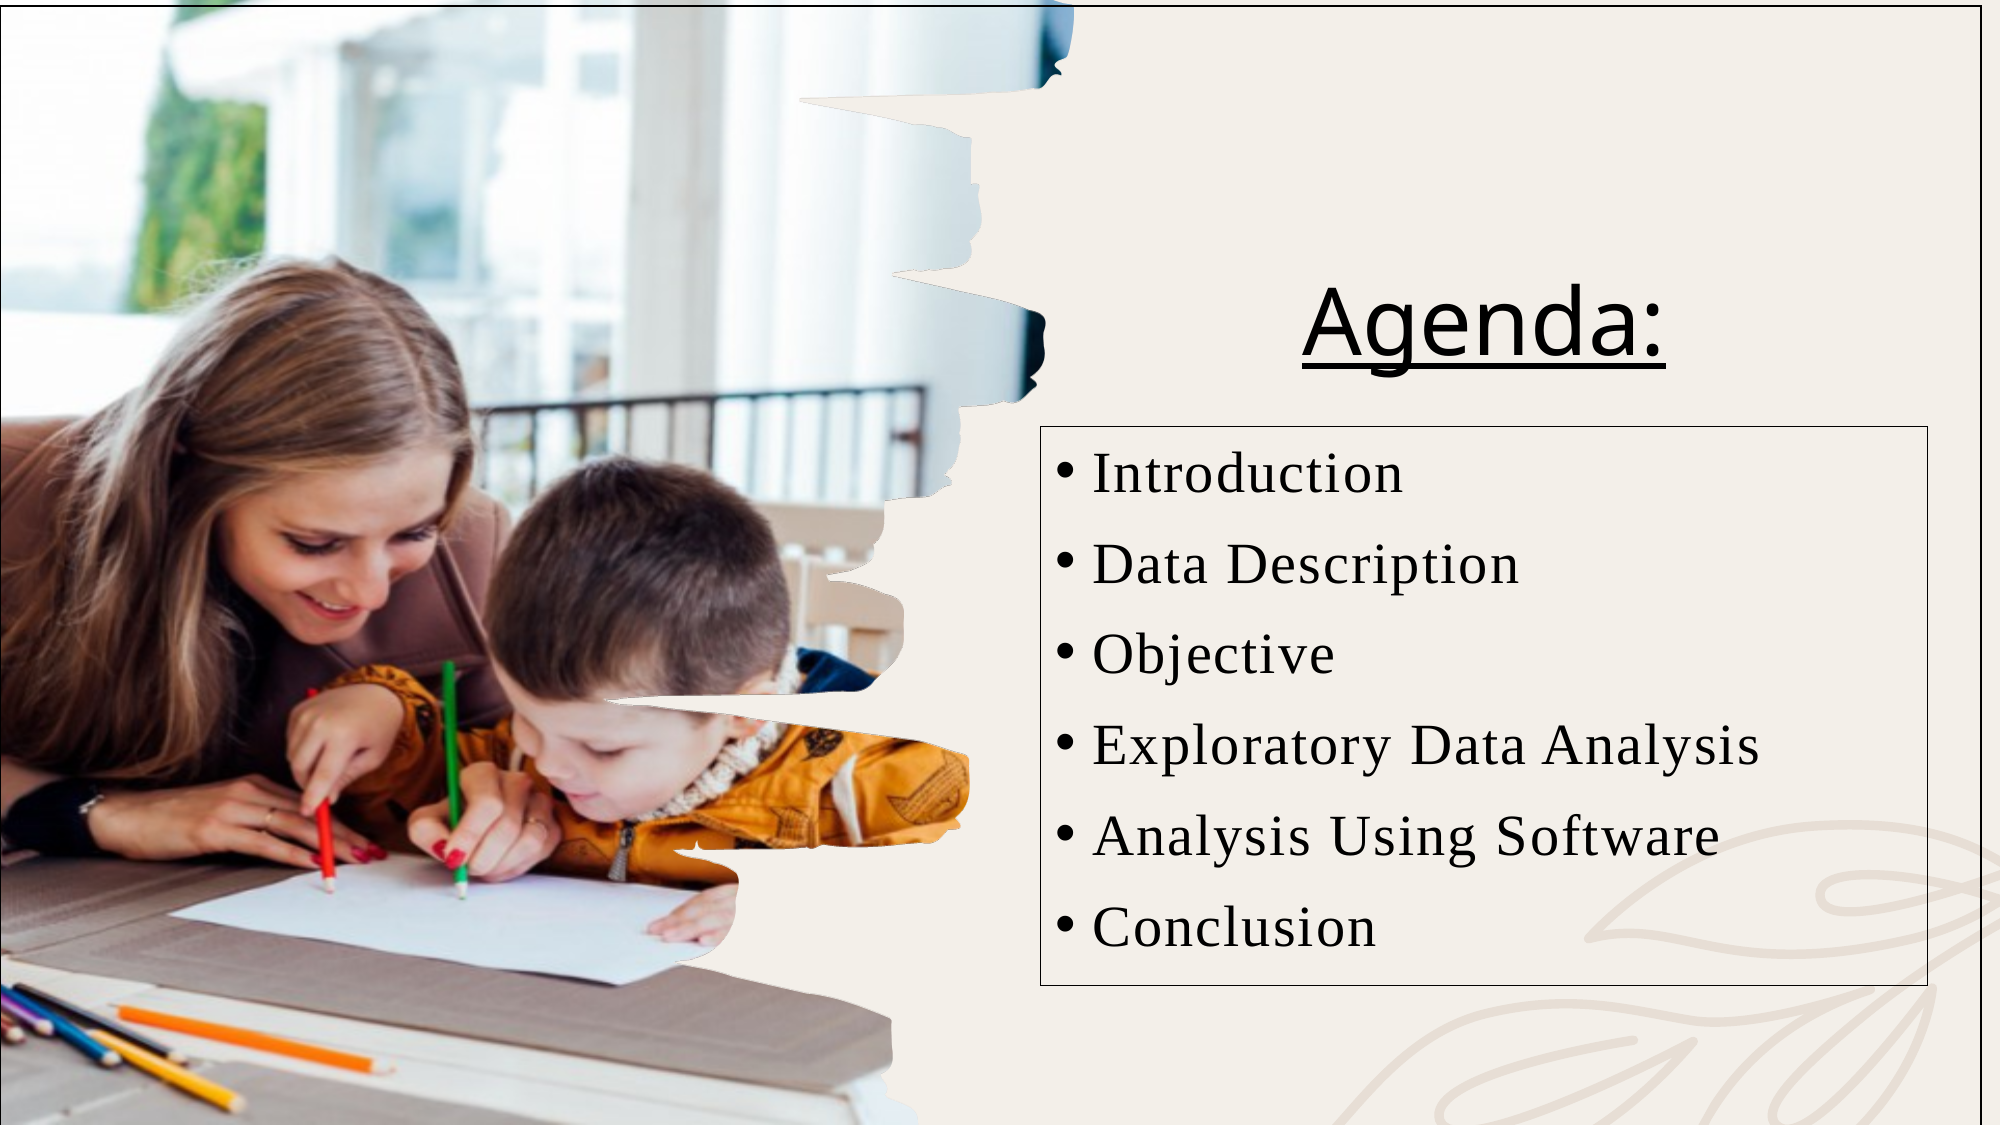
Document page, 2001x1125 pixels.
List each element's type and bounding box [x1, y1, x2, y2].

text_box [1074, 5, 1982, 1125]
picture [0, 0, 1074, 1125]
